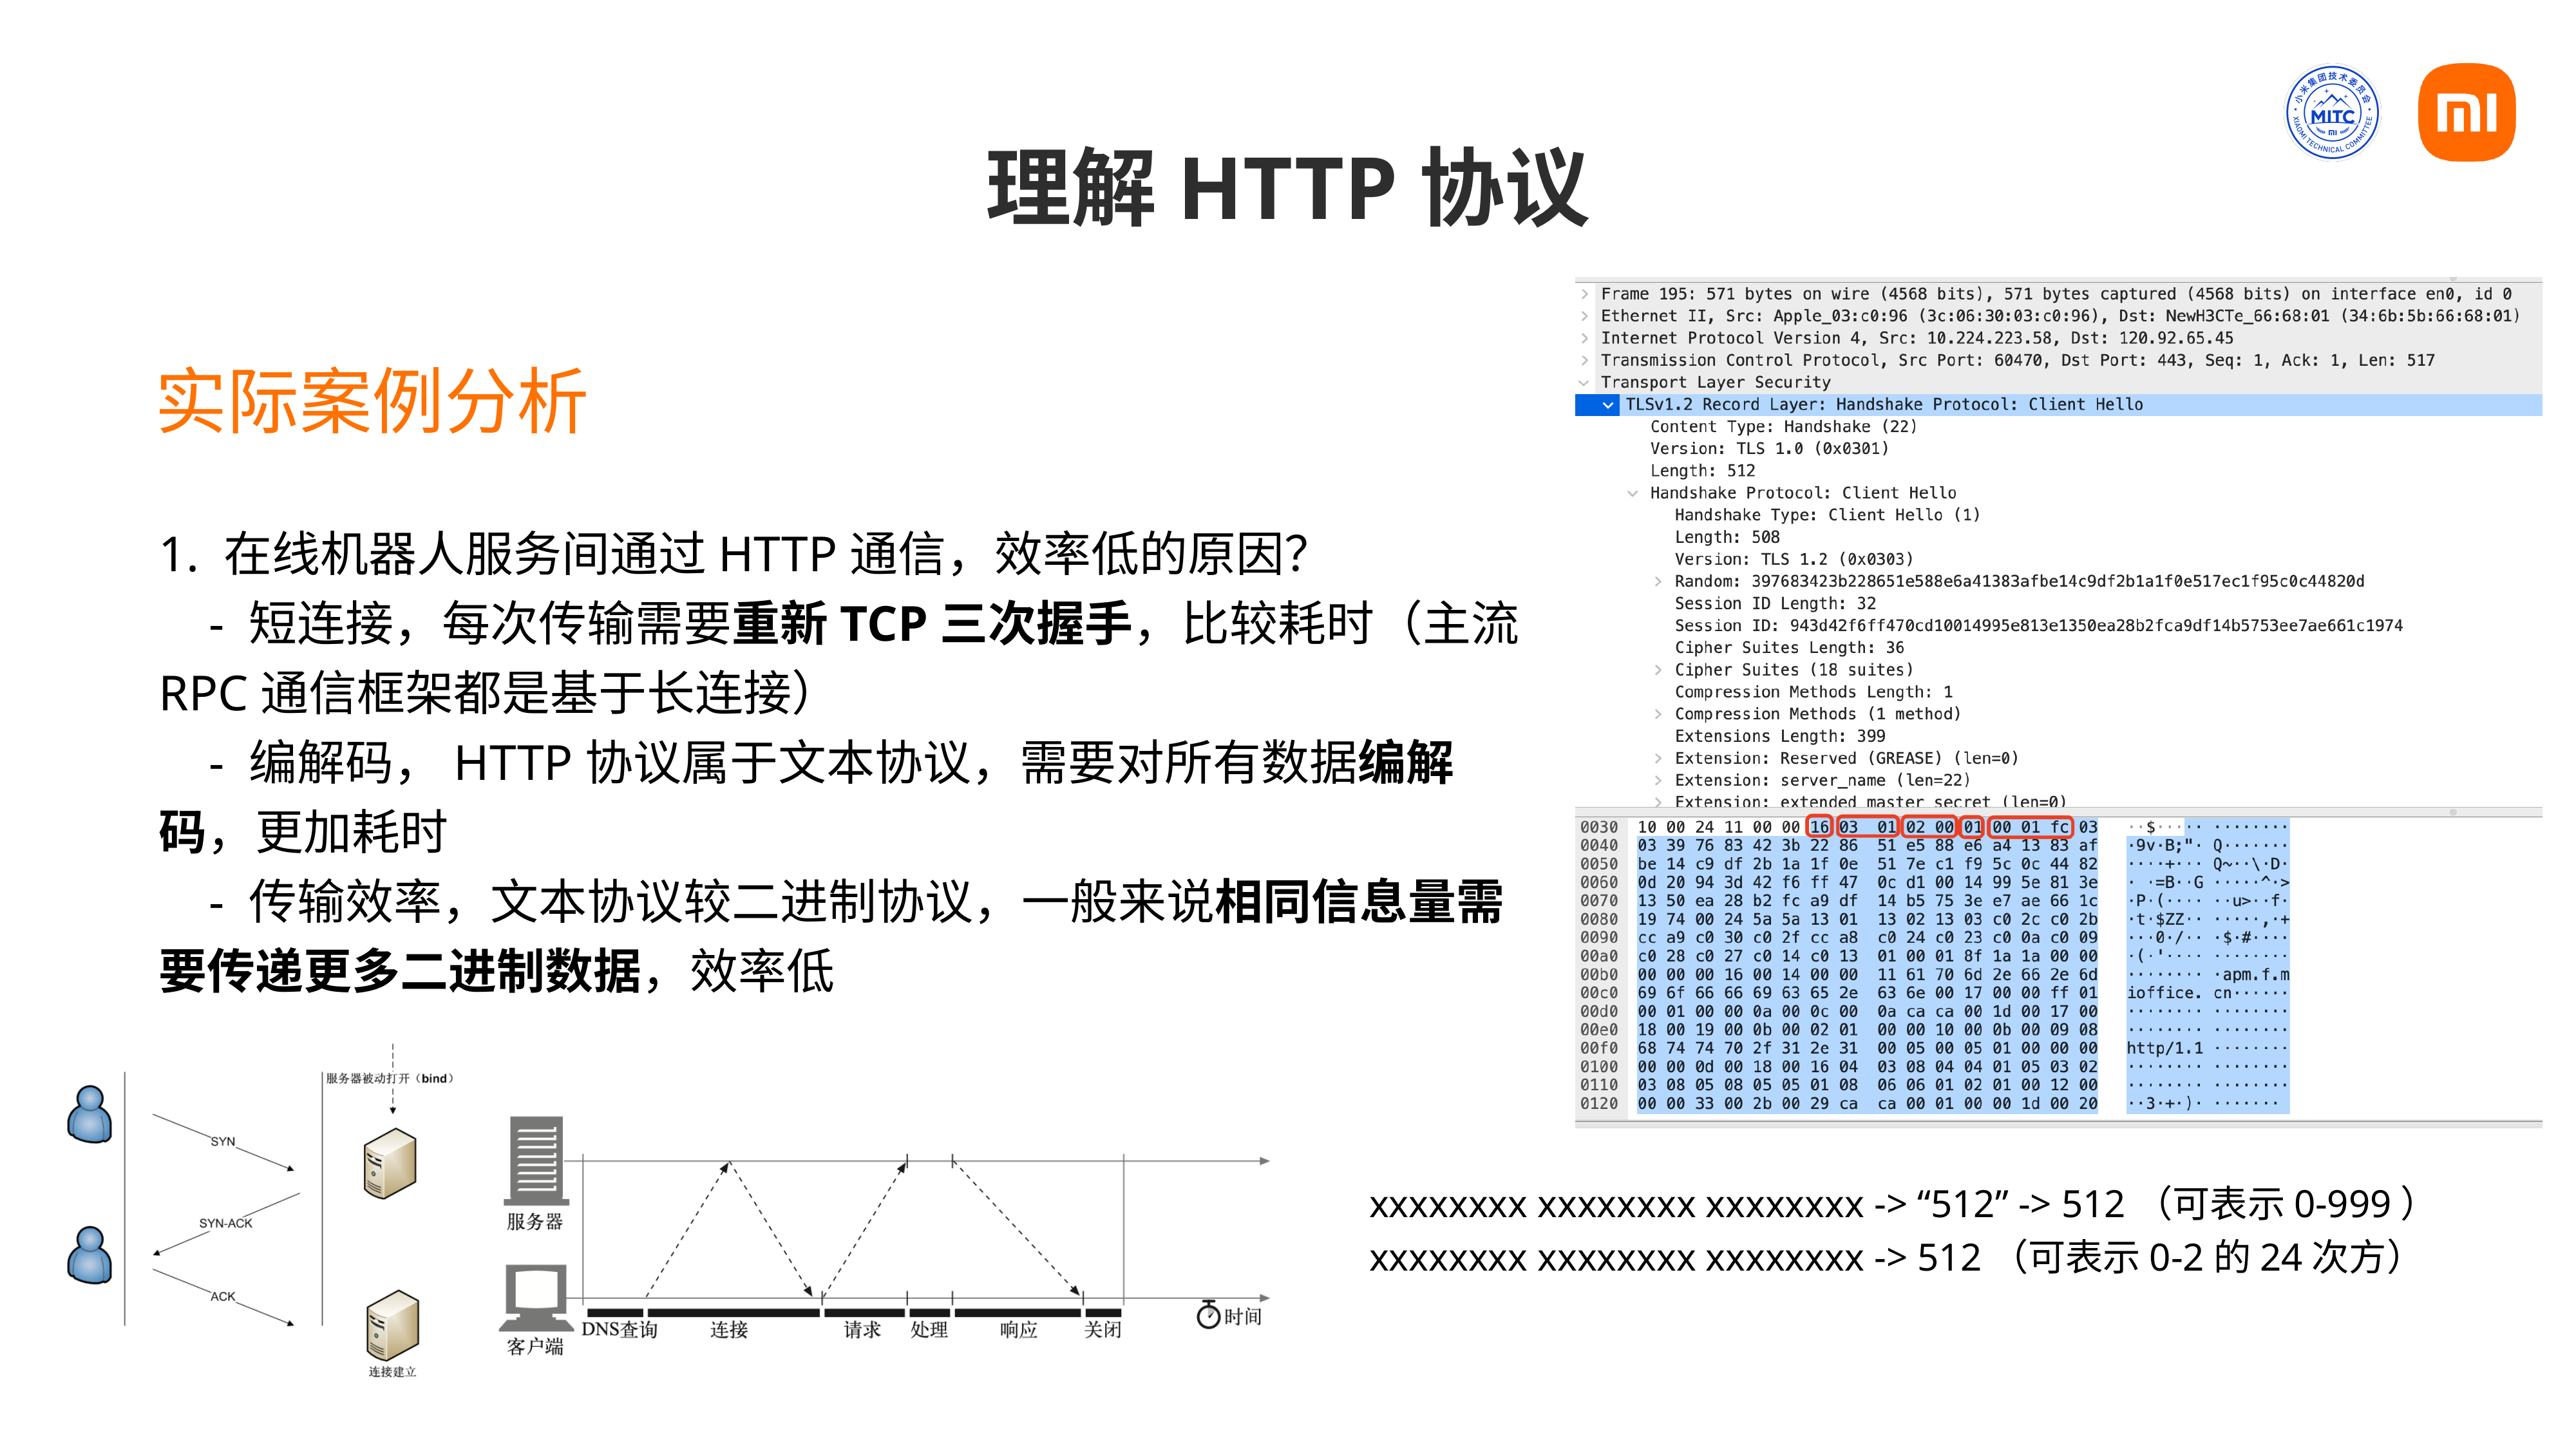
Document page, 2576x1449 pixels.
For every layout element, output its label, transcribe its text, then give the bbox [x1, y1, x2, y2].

picture [67, 1043, 460, 1381]
picture [484, 1112, 1276, 1359]
picture [2284, 63, 2382, 162]
list 1. 在线机器人服务间通过HTTP通信，效率低的原因？ - 短连接，每次传输需要重新TCP三次握手，比较耗时（主流RPC通信框架都是基于长连接） - 编解码，HTTP协议属于文本协议，需要对所有数据编解码，更加耗时 - 传输效率，文本协议较二进制协议，一般来说相同信息量需要传递更多二进制数据，效率低 [149, 502, 1551, 1113]
picture [2418, 63, 2516, 162]
title 理解HTTP协议 [310, 99, 2266, 270]
picture [1575, 277, 2543, 1128]
text_box 实际案例分析 [149, 301, 1276, 471]
text_box xxxxxxxx xxxxxxxx xxxxxxxx -> “512” -> 512（可表示0-999） xxxxxxxx xxxxxxxx xxxxxxxx -> 512（可表示0-2的24次方） [1359, 1160, 2576, 1374]
